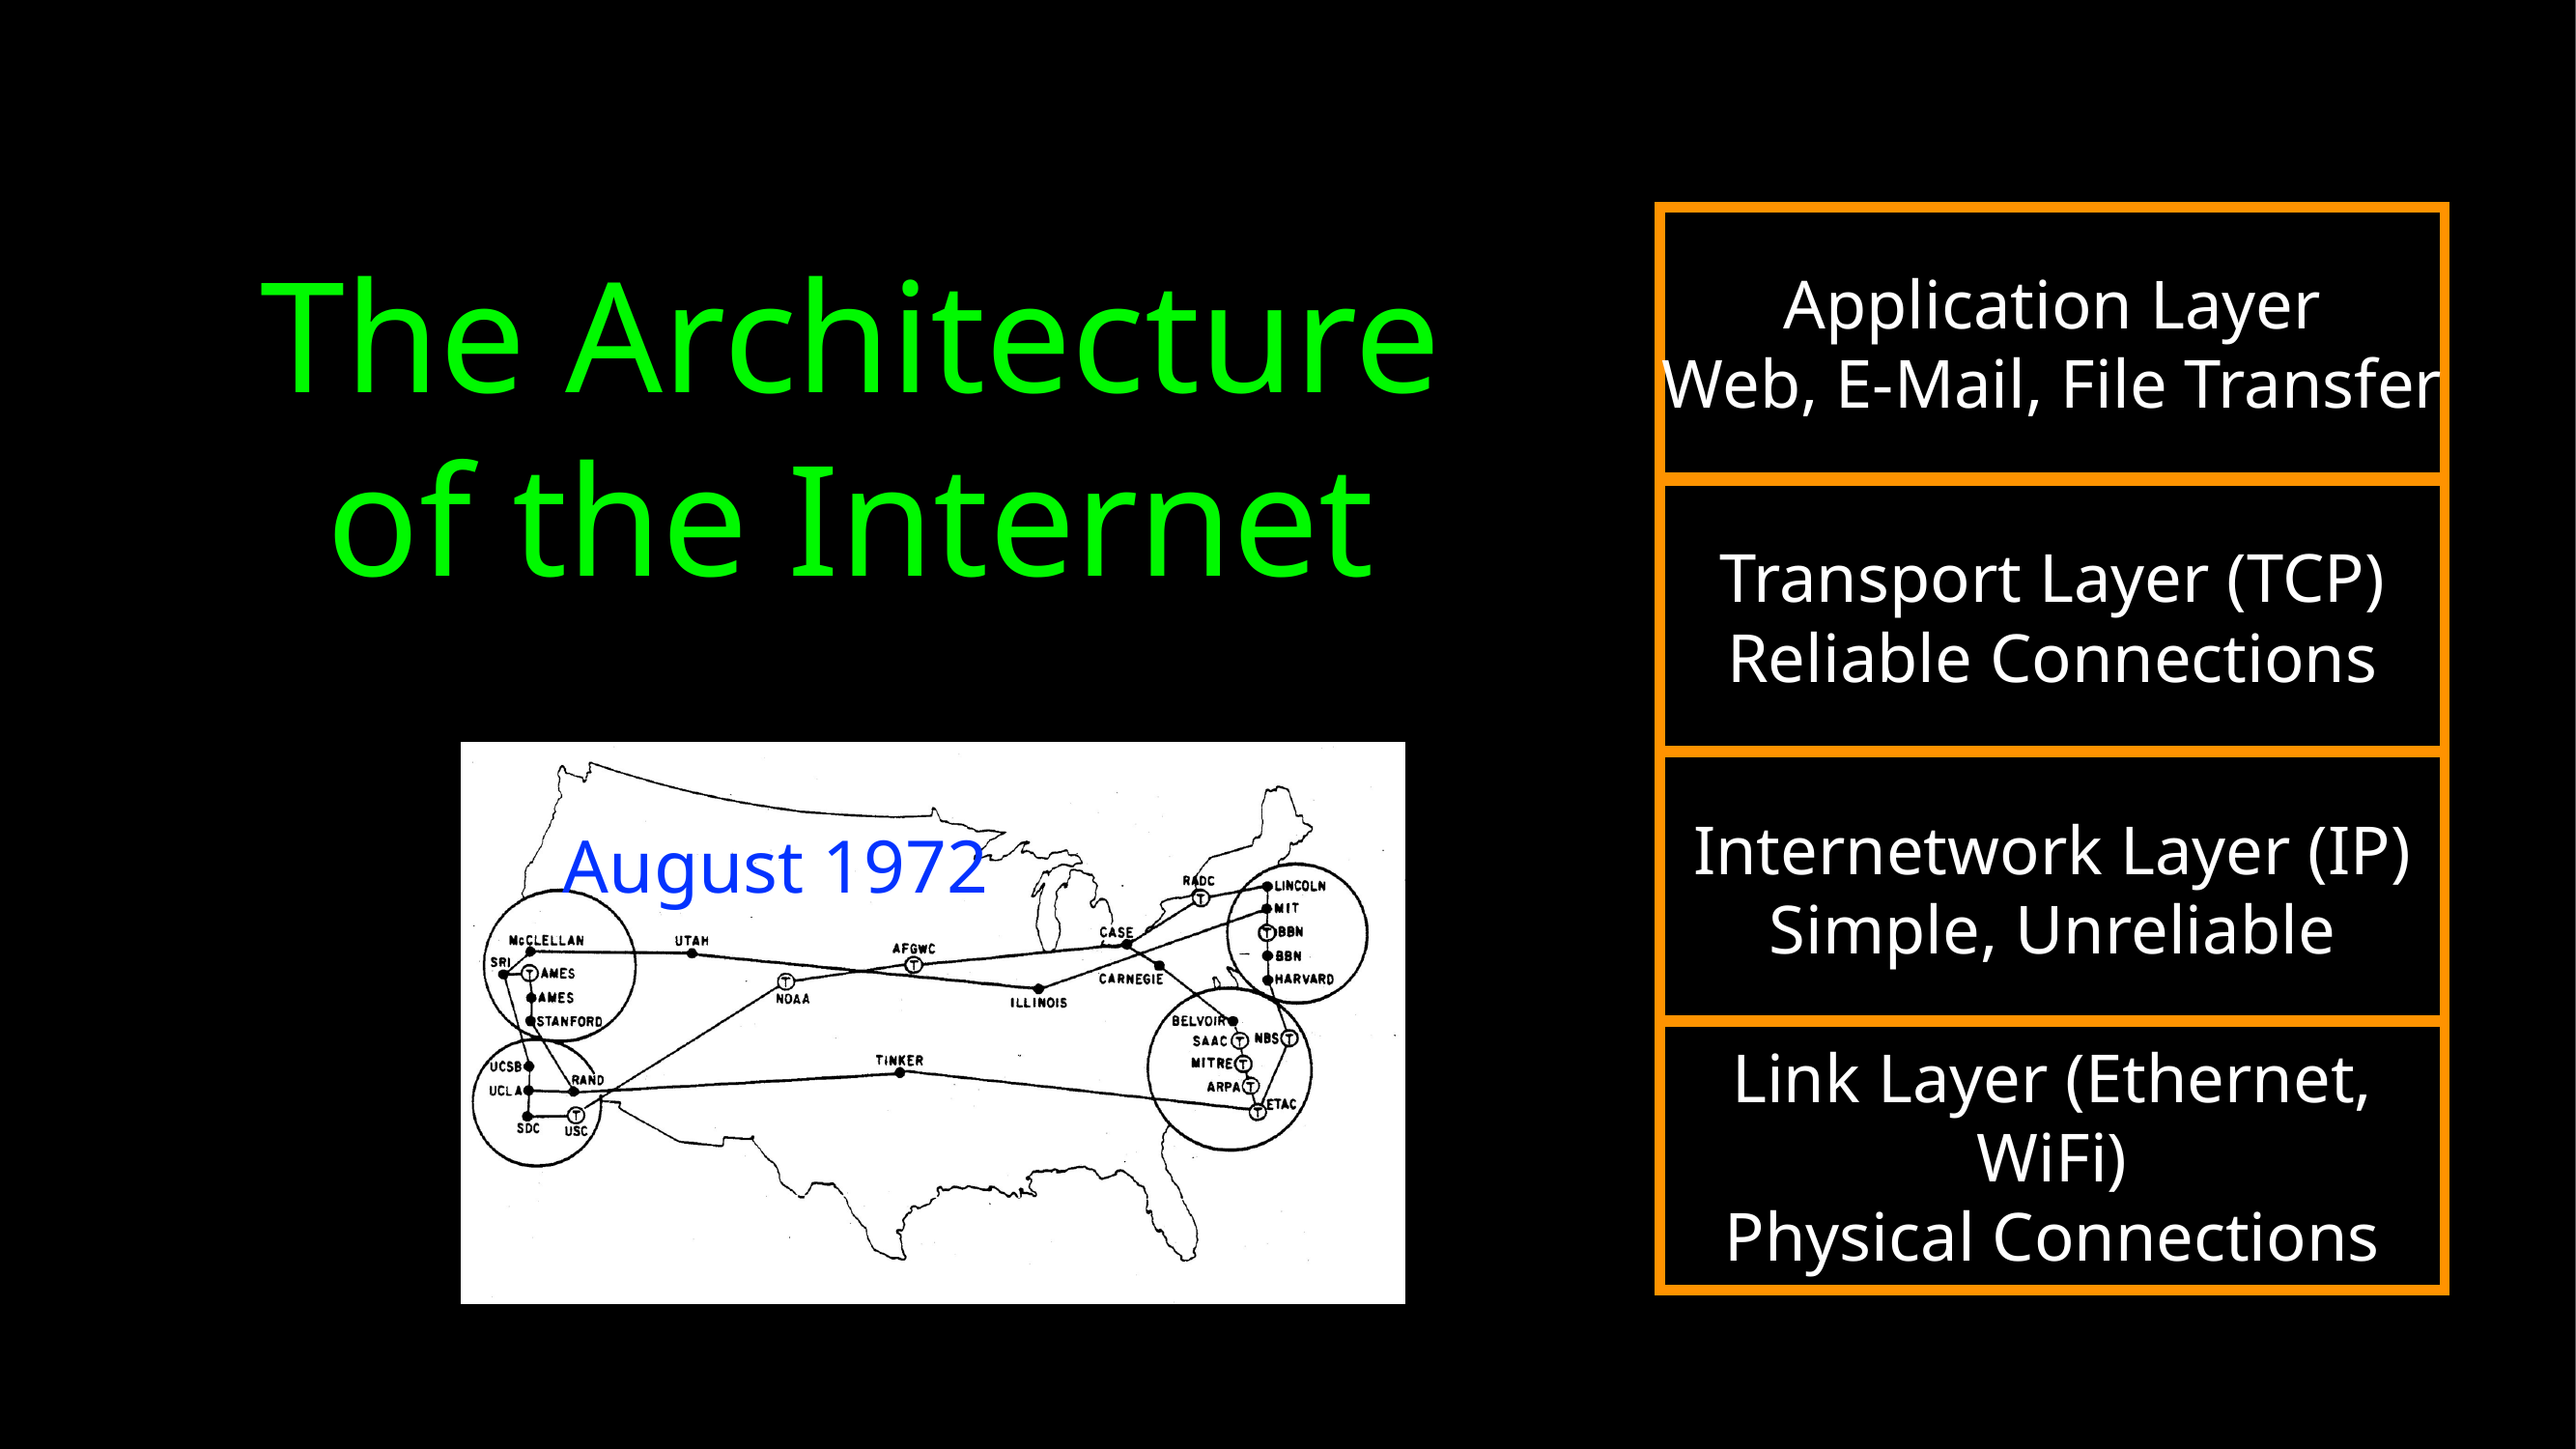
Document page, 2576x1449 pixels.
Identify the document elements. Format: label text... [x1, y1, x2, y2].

picture [460, 741, 1405, 1305]
text_box Transport Layer (TCP) Reliable Connections [1659, 480, 2446, 751]
title The Architecture of the Internet [183, 142, 1520, 705]
text_box Application Layer Web, E-Mail, File Transfer [1659, 207, 2446, 477]
text_box Internetwork Layer (IP) Simple, Unreliable [1659, 753, 2446, 1020]
text_box Link Layer (Ethernet, WiFi) Physical Connections [1659, 1020, 2446, 1291]
